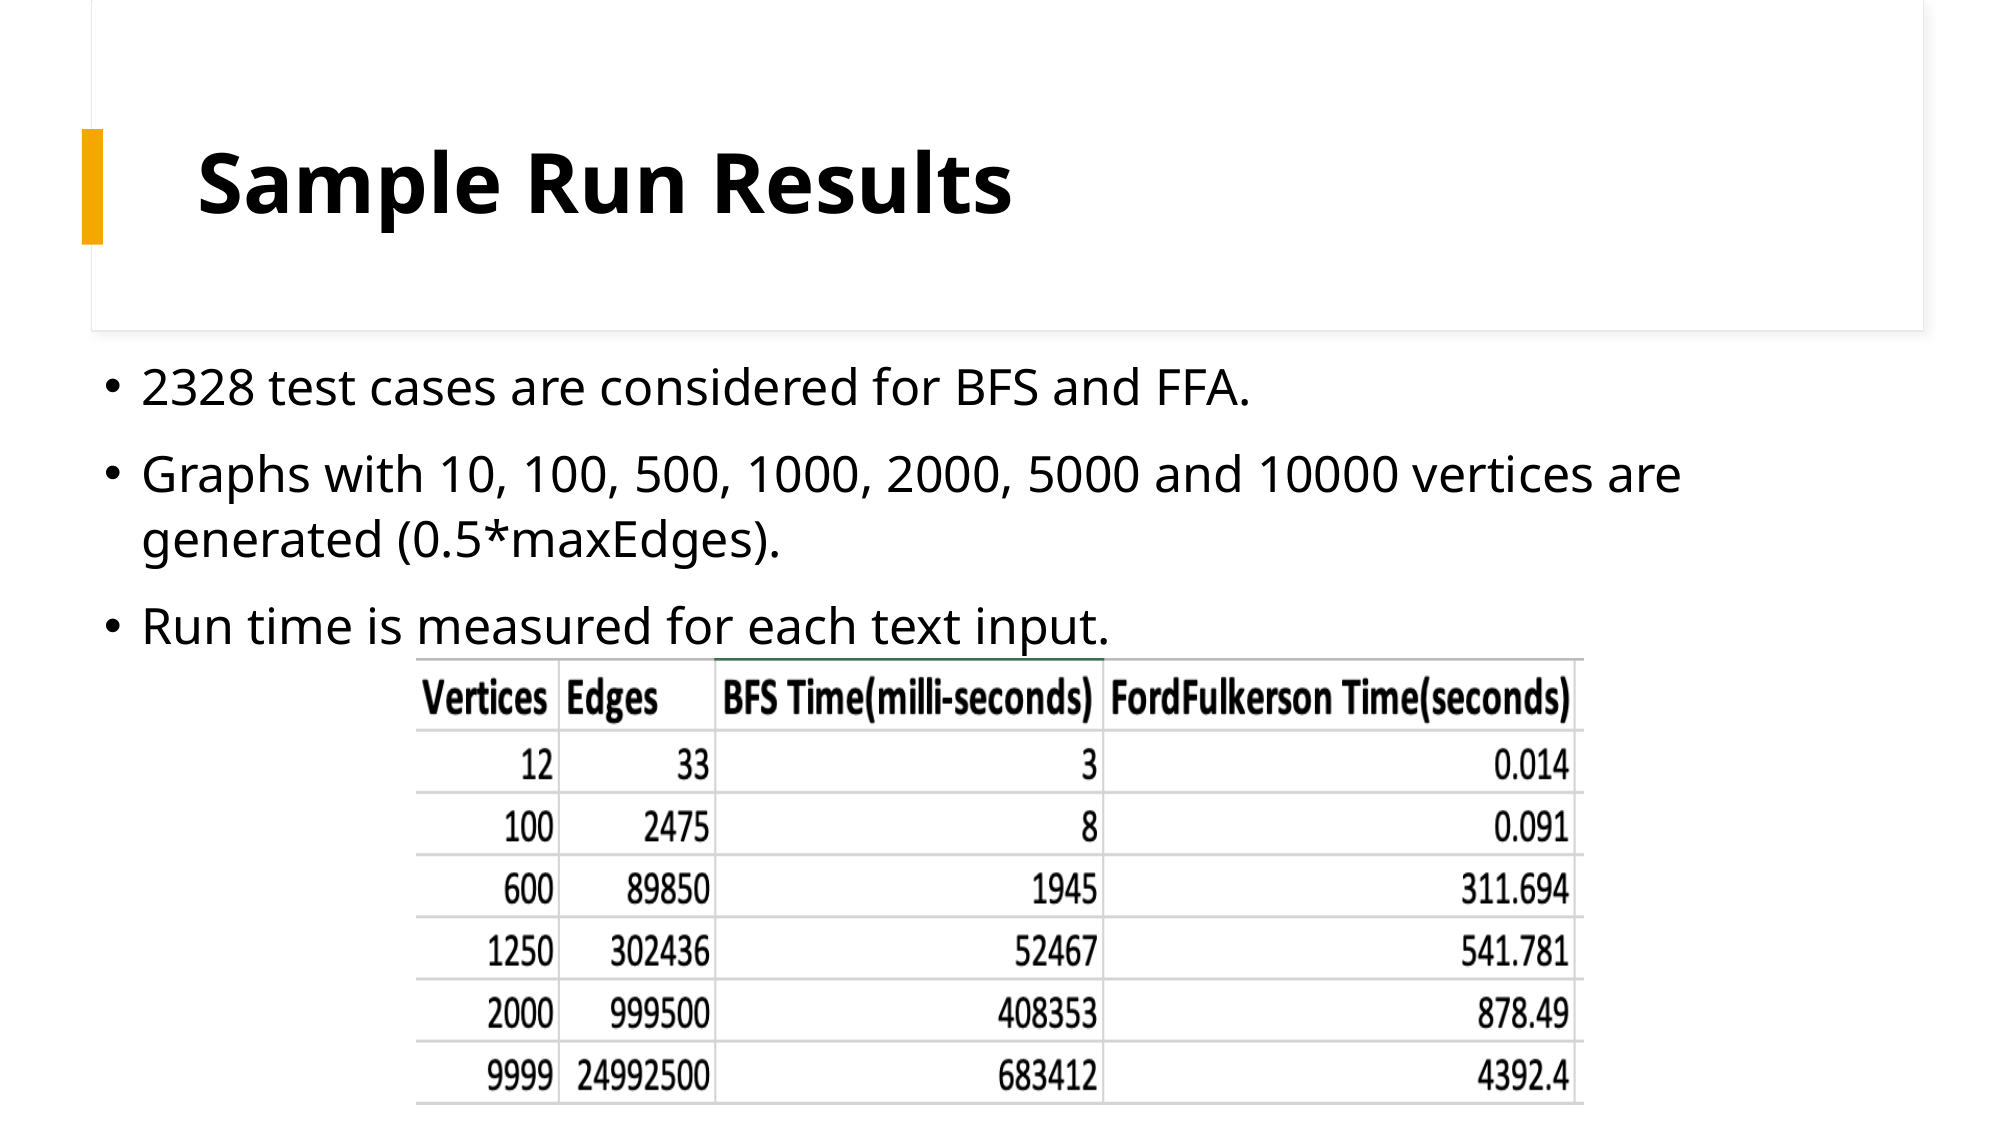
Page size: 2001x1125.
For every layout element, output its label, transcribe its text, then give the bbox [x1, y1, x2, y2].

title Sample Run Results [183, 90, 1851, 284]
picture [416, 658, 1584, 1105]
list 2328 test cases are considered for BFS and FFA. Graphs with 10, 100, 500, 1000, 2000, 5000 and 10000 vertices are generated (0.5*maxEdges). Run time is measured for each text input. [89, 341, 1928, 1105]
